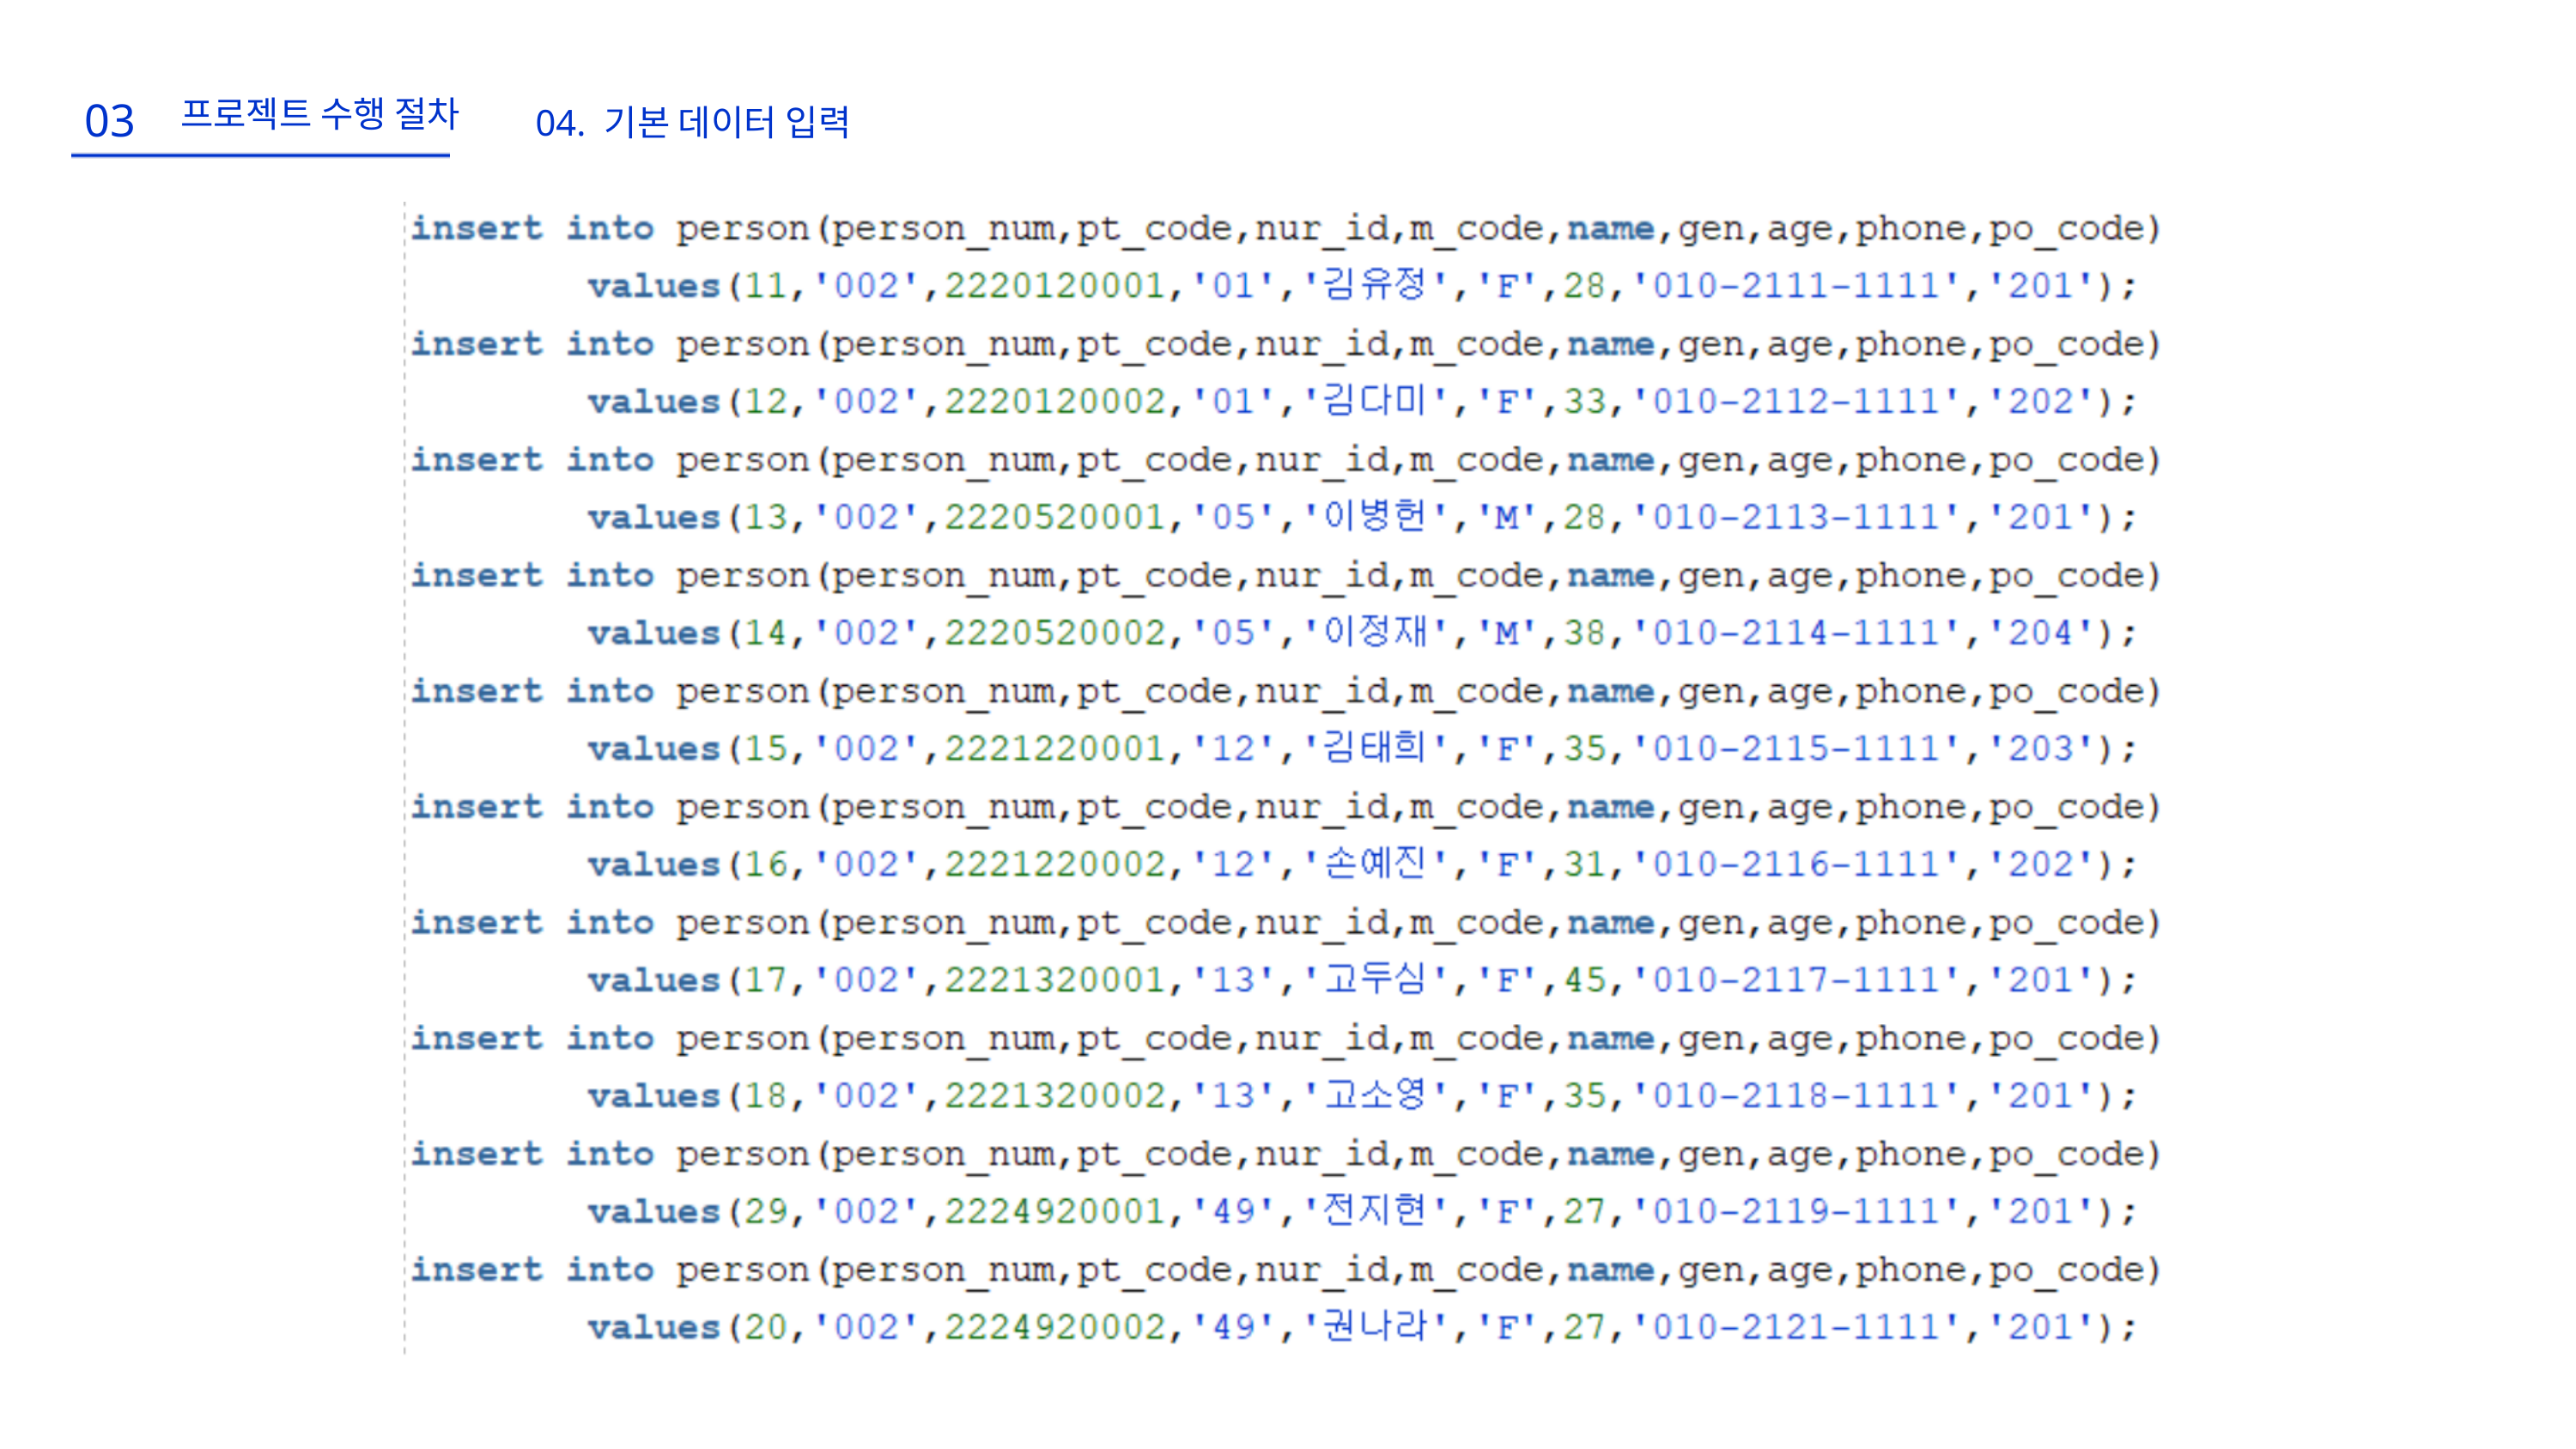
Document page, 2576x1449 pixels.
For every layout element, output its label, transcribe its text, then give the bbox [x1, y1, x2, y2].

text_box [71, 149, 450, 163]
text_box 04. 기본 데이터 입력 [522, 94, 999, 150]
text_box 프로젝트 수행 절차 [174, 85, 633, 142]
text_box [404, 202, 2172, 1359]
text_box 03 [71, 85, 174, 149]
